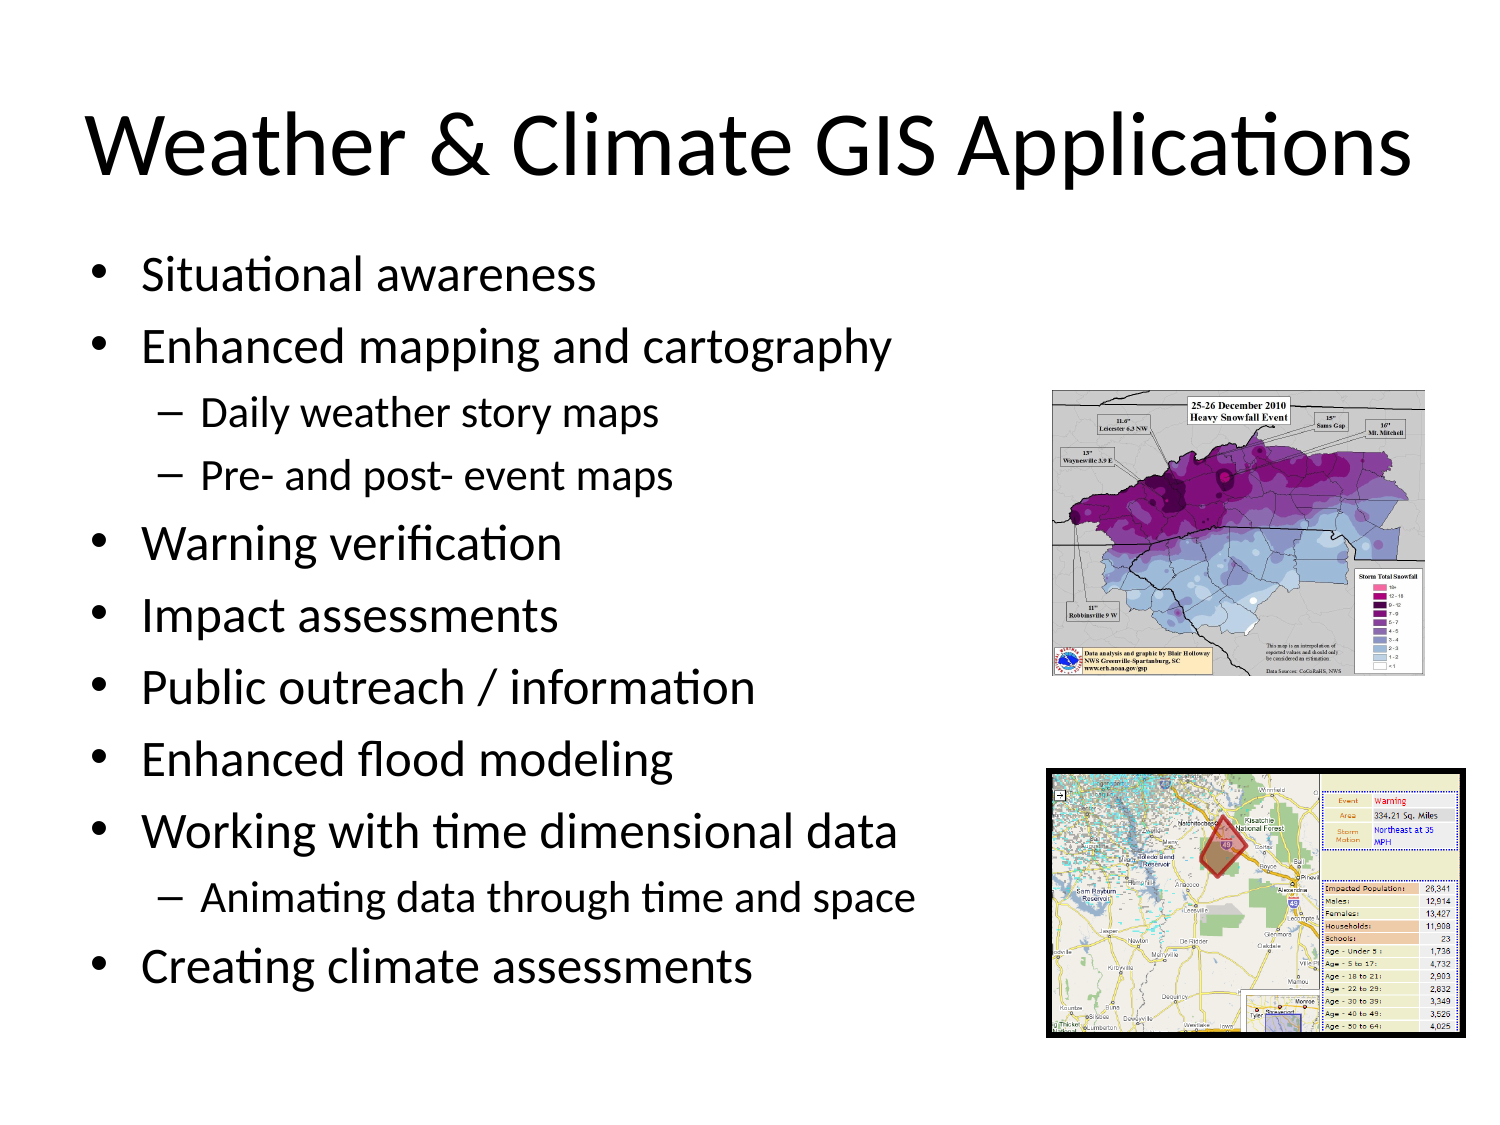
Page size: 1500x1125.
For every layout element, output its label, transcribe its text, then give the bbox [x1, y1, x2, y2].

title Weather & Climate GIS Applications [0, 45, 1500, 233]
list Situational awareness Enhanced mapping and cartography Daily weather story maps Pre- and post- event maps Warning verification Impact assessments Public outreach / information Enhanced flood modeling Working with time dimensional data Animating data through time and space Creating climate assessments [75, 233, 1425, 1005]
picture [1051, 773, 1461, 1032]
picture [1051, 390, 1426, 677]
